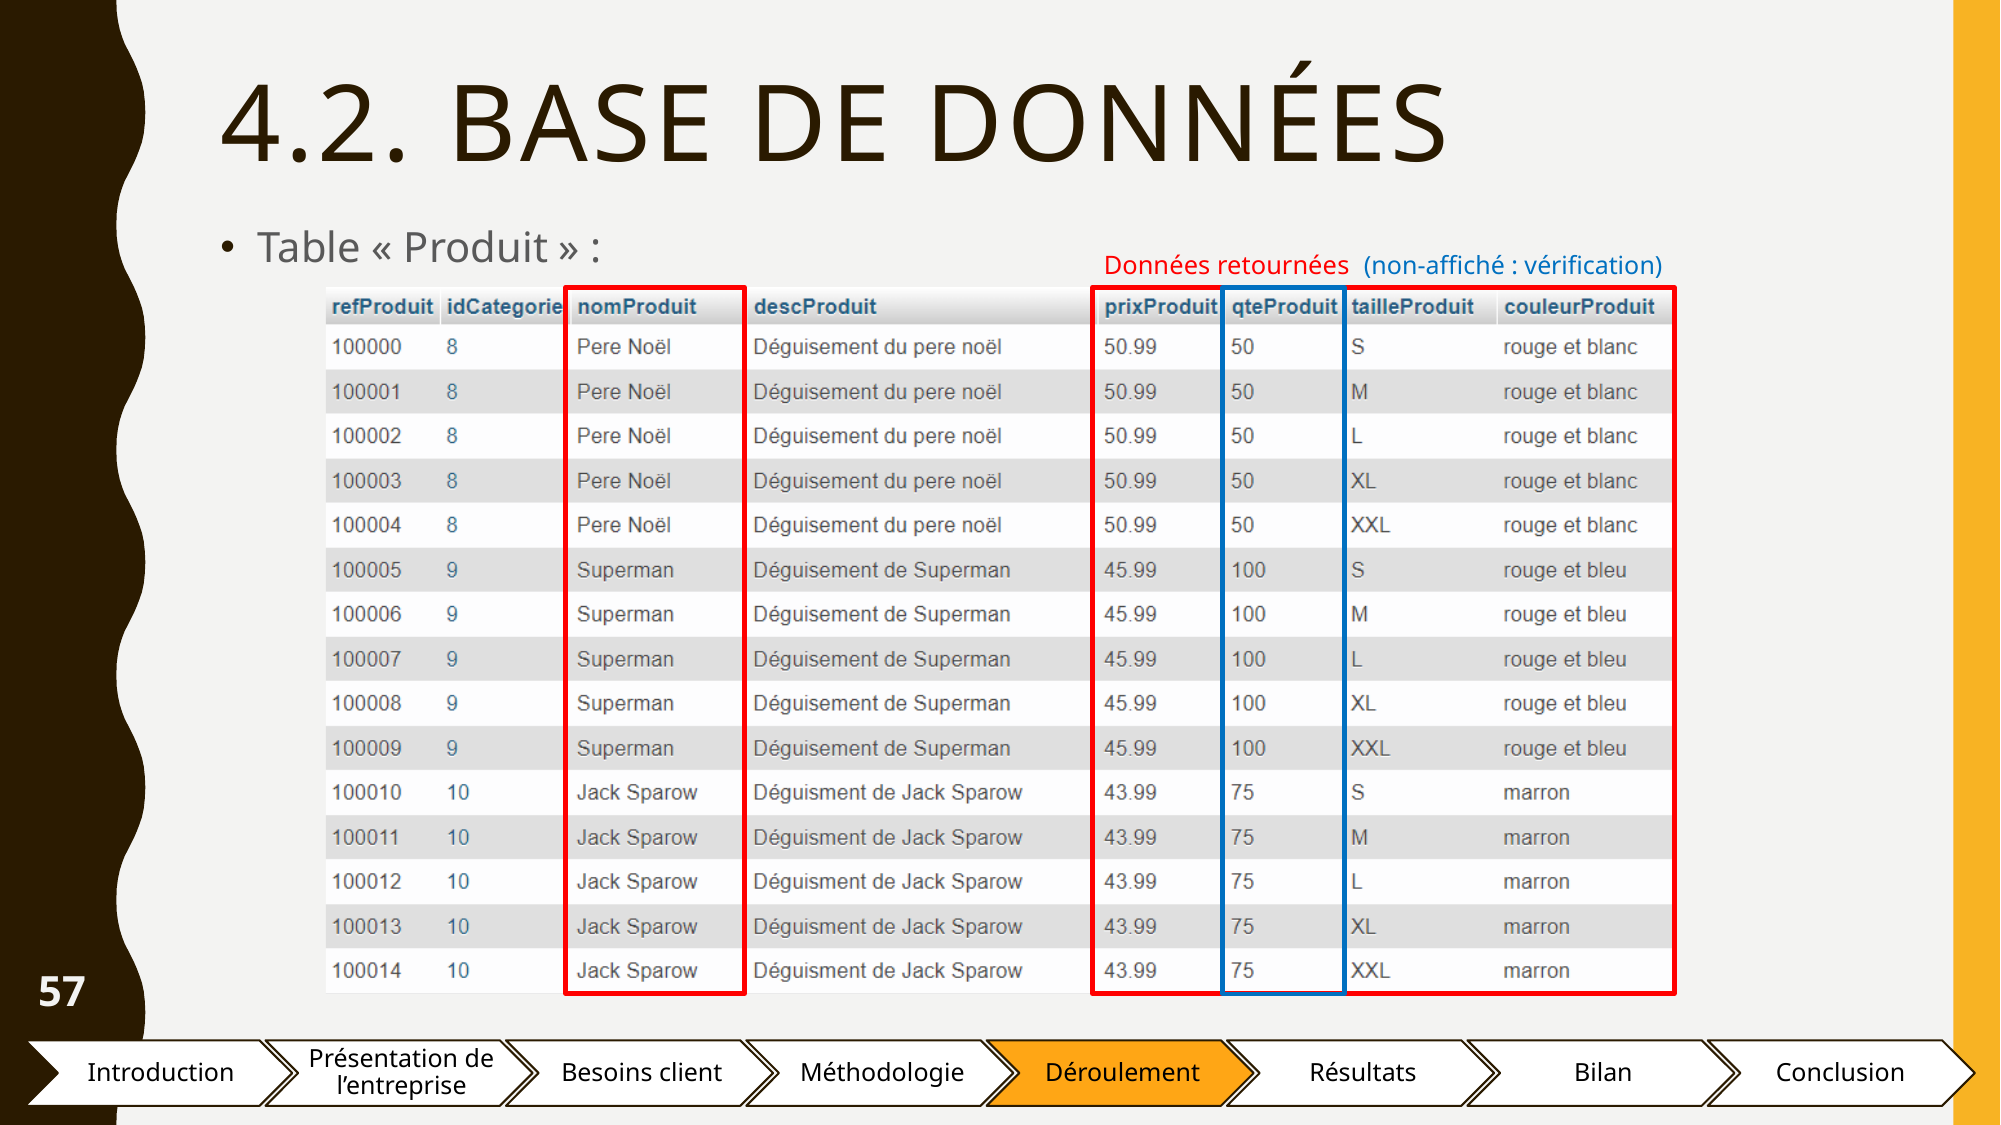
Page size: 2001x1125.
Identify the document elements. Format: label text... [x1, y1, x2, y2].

slide_number 57 [12, 961, 113, 1027]
text_box Table « Produit » : [205, 208, 1875, 288]
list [325, 287, 1675, 994]
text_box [24, 1040, 1975, 1106]
text_box Données retournées [1088, 238, 1367, 287]
text_box (non-affiché : vérification) [1348, 239, 1678, 292]
title 4.2. Base de données [205, 62, 1875, 196]
